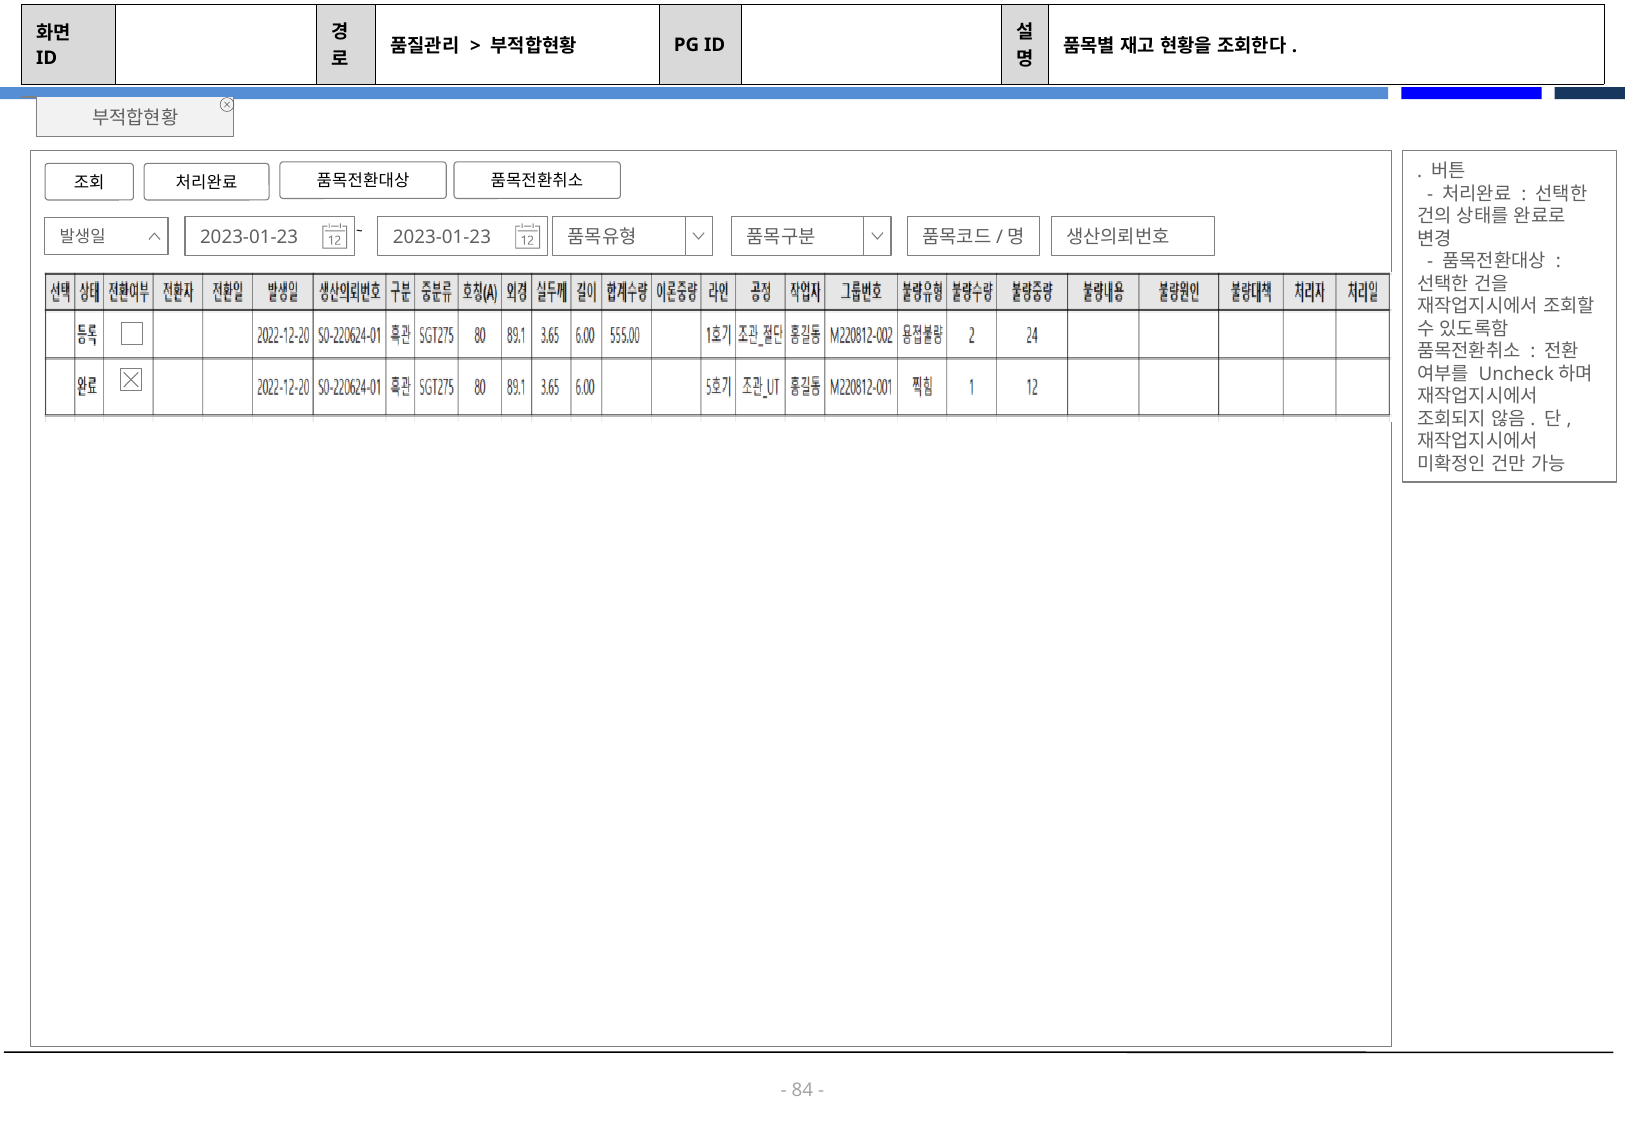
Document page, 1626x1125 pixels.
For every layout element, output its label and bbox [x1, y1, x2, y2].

table_header [1002, 5, 1048, 84]
table_header [317, 5, 375, 84]
table_header [660, 5, 741, 84]
text_box [20, 96, 235, 137]
table_header [376, 5, 659, 84]
table_header [742, 5, 1001, 84]
text_box [1400, 148, 1619, 484]
table_header [116, 5, 316, 84]
text_box [28, 148, 1393, 1049]
table_header [1049, 5, 1604, 84]
table_header [22, 5, 115, 84]
picture [44, 272, 1392, 422]
